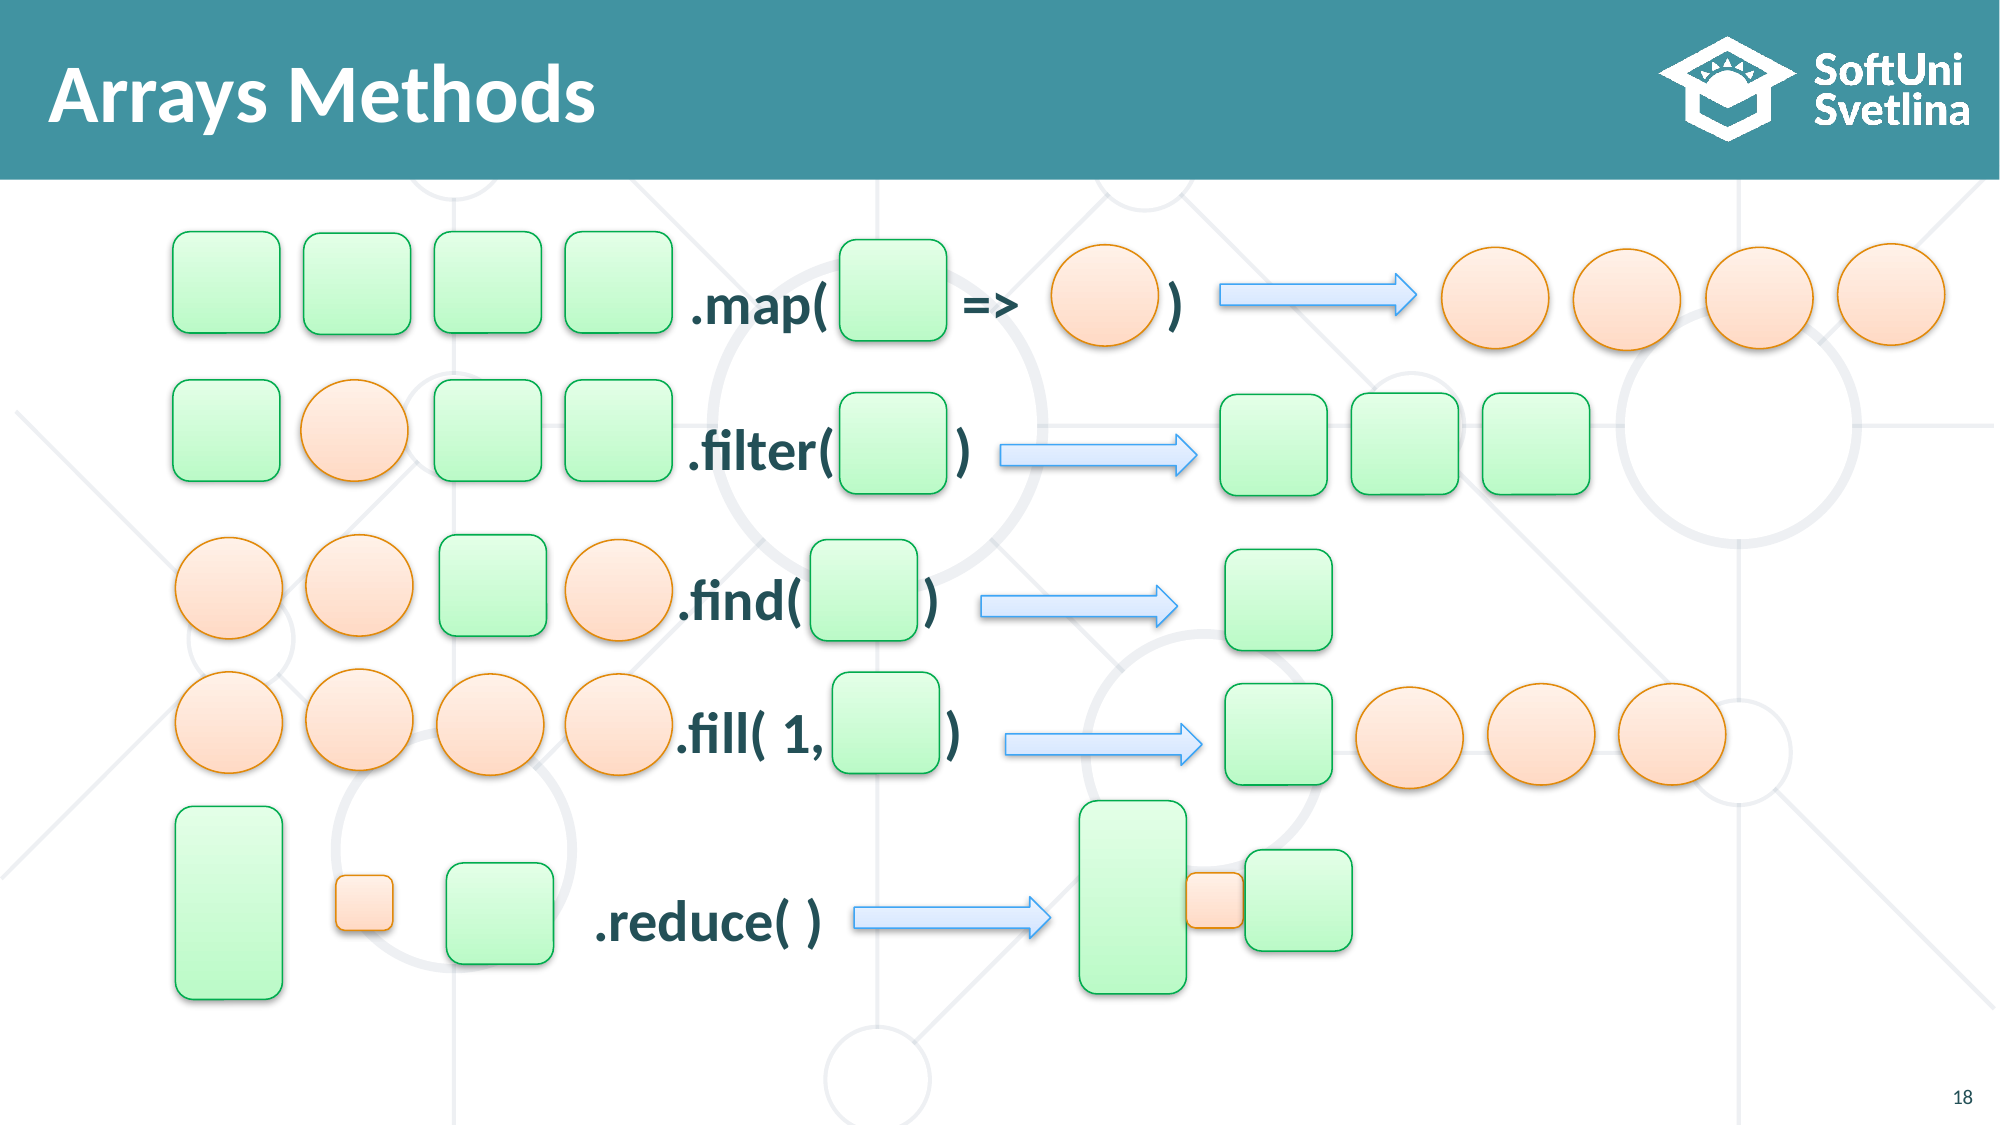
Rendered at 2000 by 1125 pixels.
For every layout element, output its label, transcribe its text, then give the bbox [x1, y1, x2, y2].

text_box [172, 379, 281, 482]
text_box [1572, 248, 1682, 352]
text_box [1078, 799, 1188, 995]
text_box [1050, 243, 1160, 347]
title Arrays Methods [31, 16, 1638, 162]
text_box [1244, 848, 1353, 952]
text_box .filter( ) [457, 377, 1203, 518]
text_box [564, 538, 674, 642]
slide_number 18 [1927, 1067, 1989, 1117]
text_box [1185, 872, 1239, 929]
text_box [980, 584, 1179, 628]
text_box [174, 536, 284, 640]
text_box [433, 230, 543, 334]
text_box [1836, 243, 1946, 346]
text_box [1617, 682, 1727, 786]
text_box [1224, 682, 1333, 786]
text_box [300, 379, 409, 482]
text_box [853, 895, 1052, 940]
picture [1653, 32, 1971, 146]
text_box [436, 673, 545, 777]
text_box [302, 232, 412, 336]
text_box .reduce( ) [335, 847, 1076, 988]
text_box [172, 230, 281, 334]
text_box [1355, 686, 1464, 790]
text_box [1219, 272, 1418, 317]
text_box [174, 805, 284, 1001]
text_box .find( ) [435, 527, 1182, 667]
text_box [1219, 393, 1328, 497]
text_box [999, 433, 1198, 477]
text_box [564, 673, 674, 777]
text_box [305, 533, 414, 637]
text_box [305, 668, 414, 772]
text_box [1481, 392, 1591, 496]
text_box [1350, 392, 1460, 496]
text_box [1487, 682, 1596, 786]
text_box .map( => ) [564, 231, 1310, 372]
text_box [1440, 246, 1550, 350]
text_box [1705, 246, 1814, 350]
text_box [433, 379, 457, 482]
text_box .fill( 1, ) [446, 660, 1192, 800]
text_box [174, 671, 284, 774]
text_box [1224, 548, 1333, 652]
text_box [1004, 722, 1203, 767]
